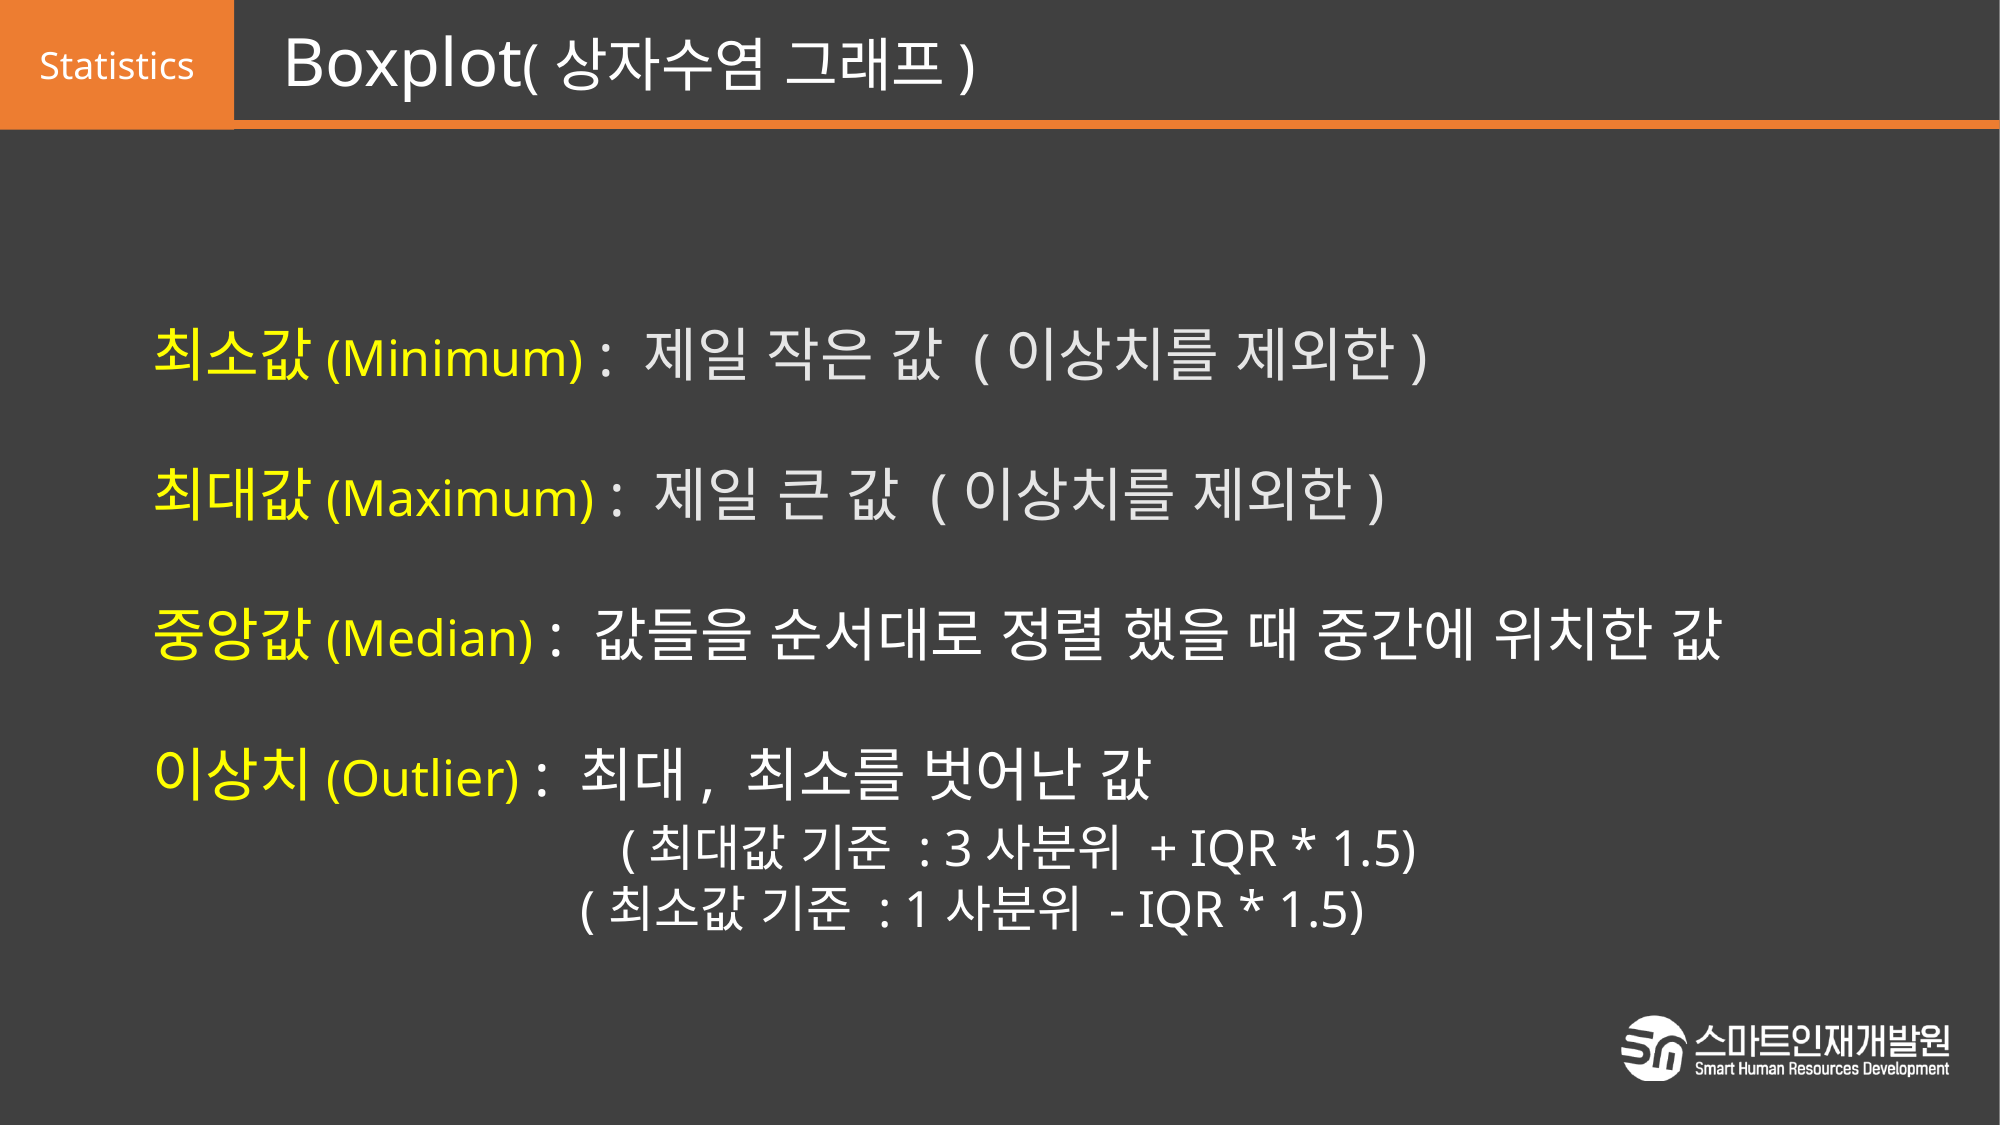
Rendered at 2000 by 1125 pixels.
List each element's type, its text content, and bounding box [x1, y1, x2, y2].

text_box 최소값(Minimum) : 제일 작은 값 (이상치를 제외한) 최대값(Maximum) : 제일 큰 값 (이상치를 제외한) 중앙값(Median) : 값들을 순서대로 정렬 했을 때 중간에 위치한 값 이상치(Outlier) : 최대, 최소를 벗어난 값 (최대값 기준 : 3사분위 + IQR * 1.5) (최소값 기준 : 1사분위 - IQR * 1.5) [137, 310, 1894, 946]
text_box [0, 0, 2000, 131]
picture [1616, 1012, 1955, 1081]
